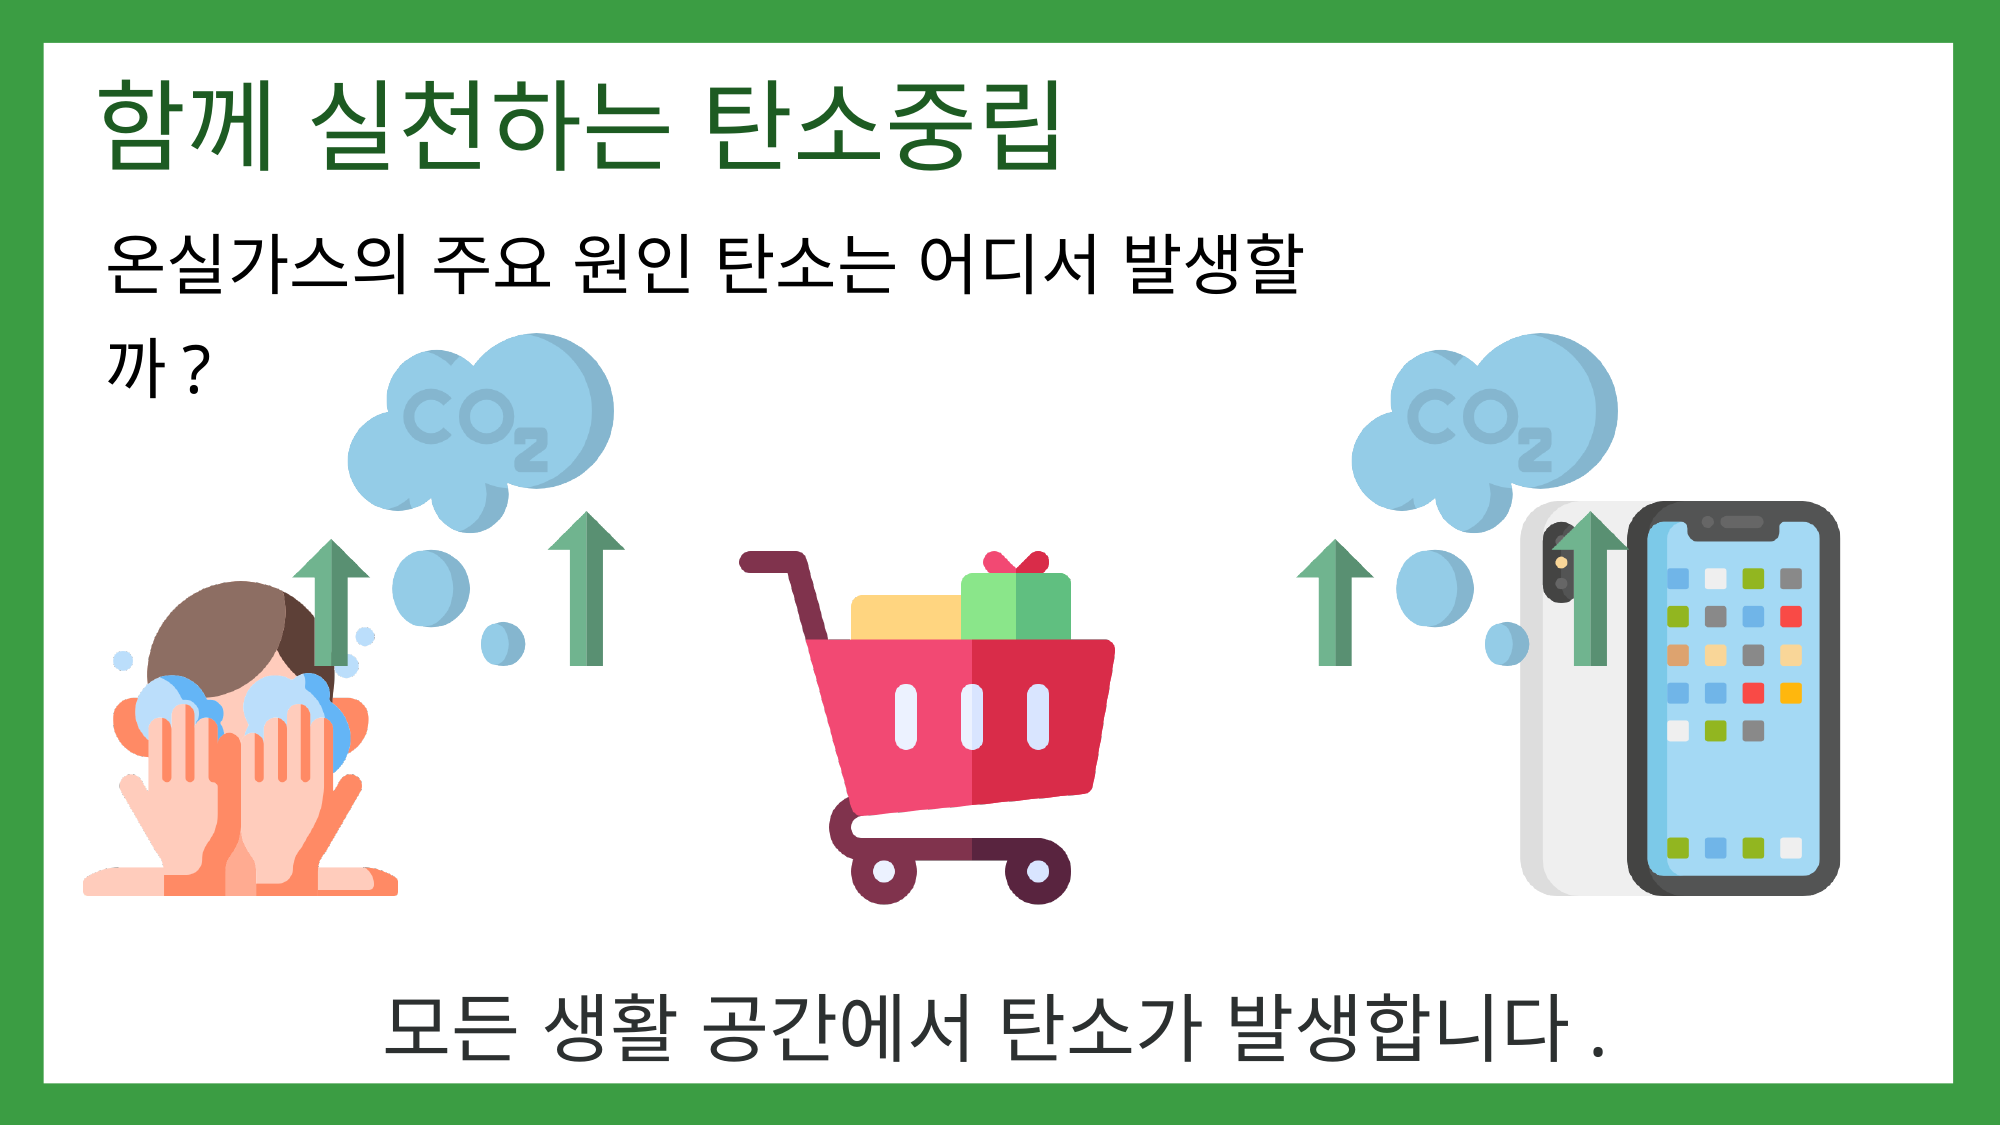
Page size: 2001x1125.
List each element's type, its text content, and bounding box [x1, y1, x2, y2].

text_box 온실가스의 주요 원인 탄소는 어디서 발생할까? [90, 191, 1388, 415]
picture [83, 333, 625, 897]
picture [739, 539, 1115, 916]
text_box 모든 생활 공간에서 탄소가 발생합니다. [83, 947, 1909, 1079]
picture [1296, 333, 1878, 897]
text_box 함께 실천하는 탄소중립 [79, 55, 1880, 191]
